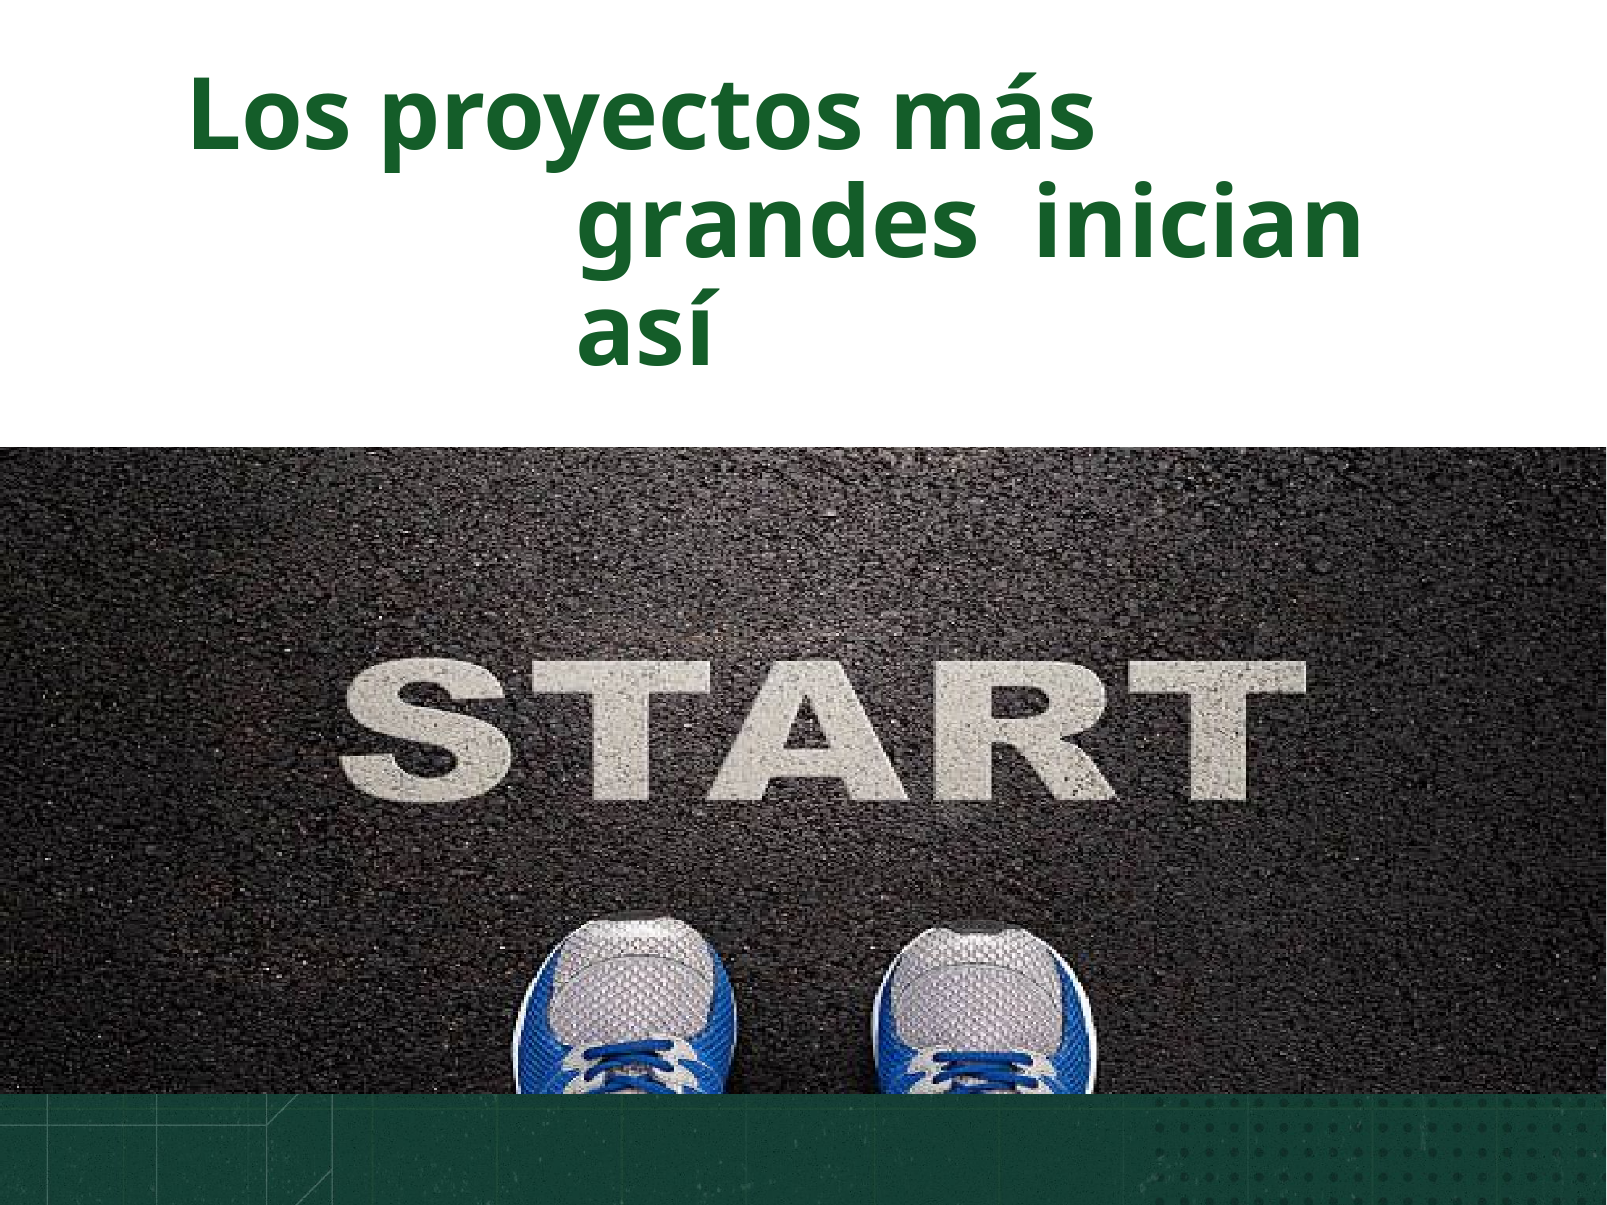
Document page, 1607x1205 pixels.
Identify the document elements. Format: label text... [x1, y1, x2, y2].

title Los proyectos más grandes inician así [183, 45, 1422, 386]
picture [0, 447, 1607, 1205]
